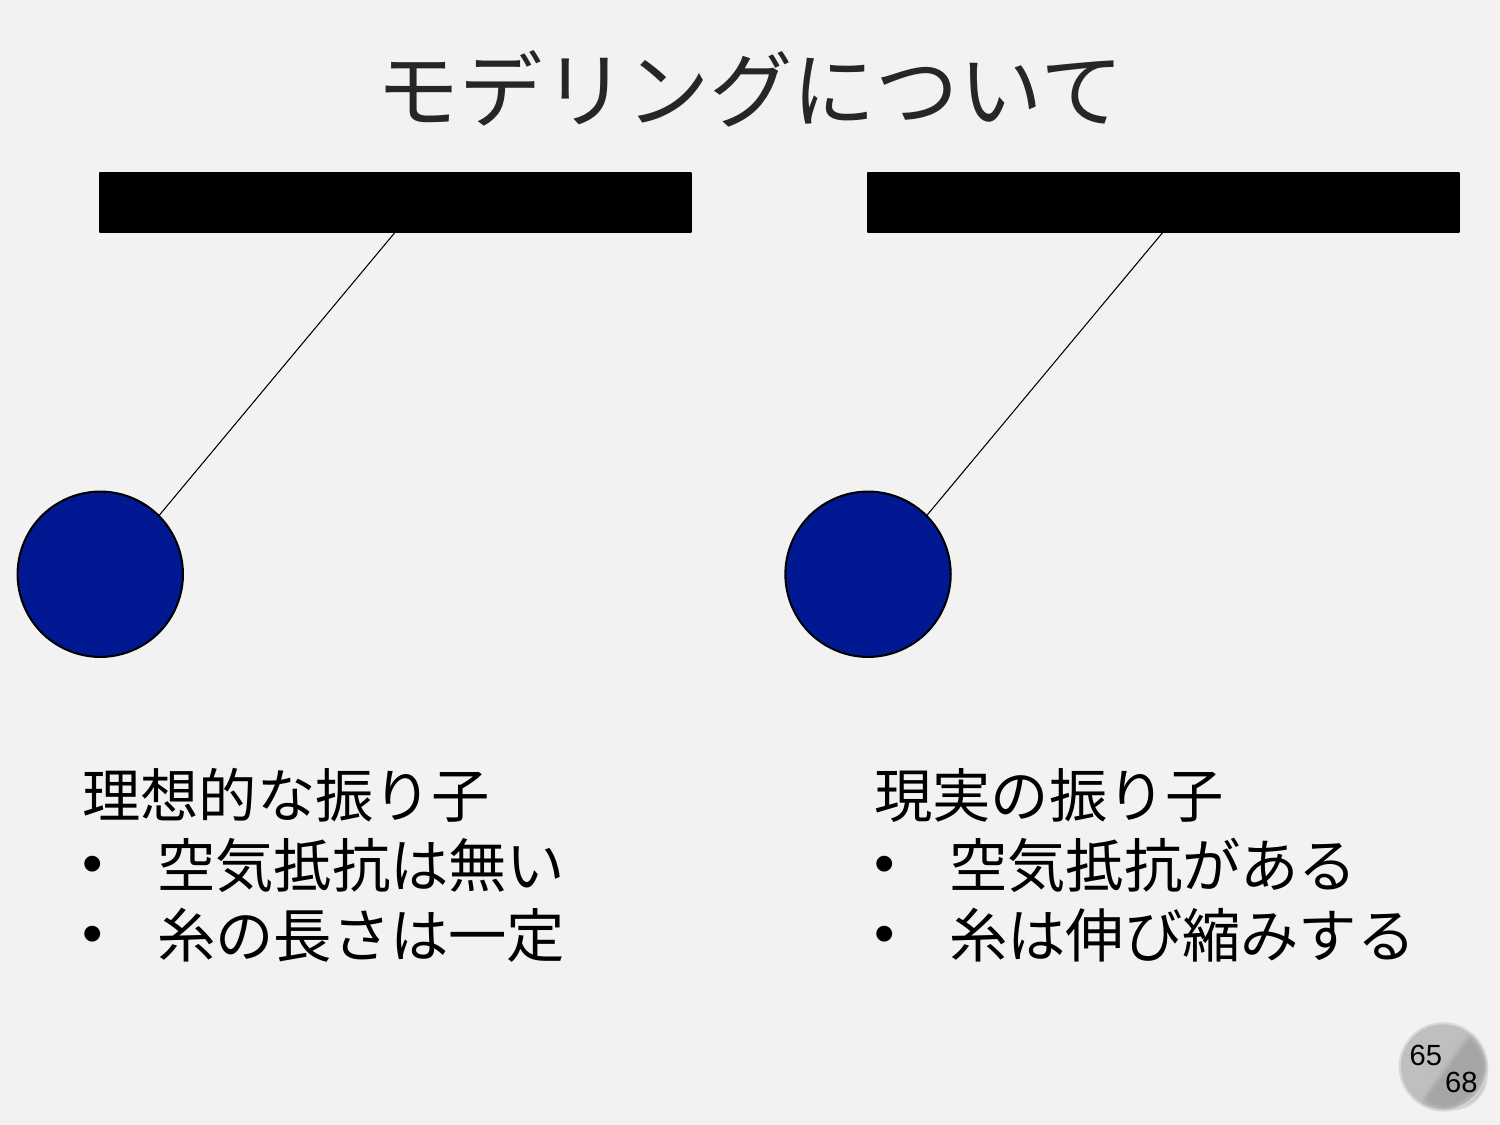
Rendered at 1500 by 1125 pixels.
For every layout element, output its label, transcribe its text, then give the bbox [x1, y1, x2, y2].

text_box [99, 172, 692, 233]
text_box 理想的な振り子 空気抵抗は無い 糸の長さは一定 [67, 751, 581, 977]
text_box [16, 490, 184, 658]
text_box [784, 490, 952, 658]
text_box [926, 231, 1164, 516]
list モデリングについて [0, 31, 1500, 155]
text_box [158, 231, 396, 516]
text_box [867, 172, 1460, 233]
text_box 現実の振り子 空気抵抗がある 糸は伸び縮みする [859, 751, 1431, 977]
